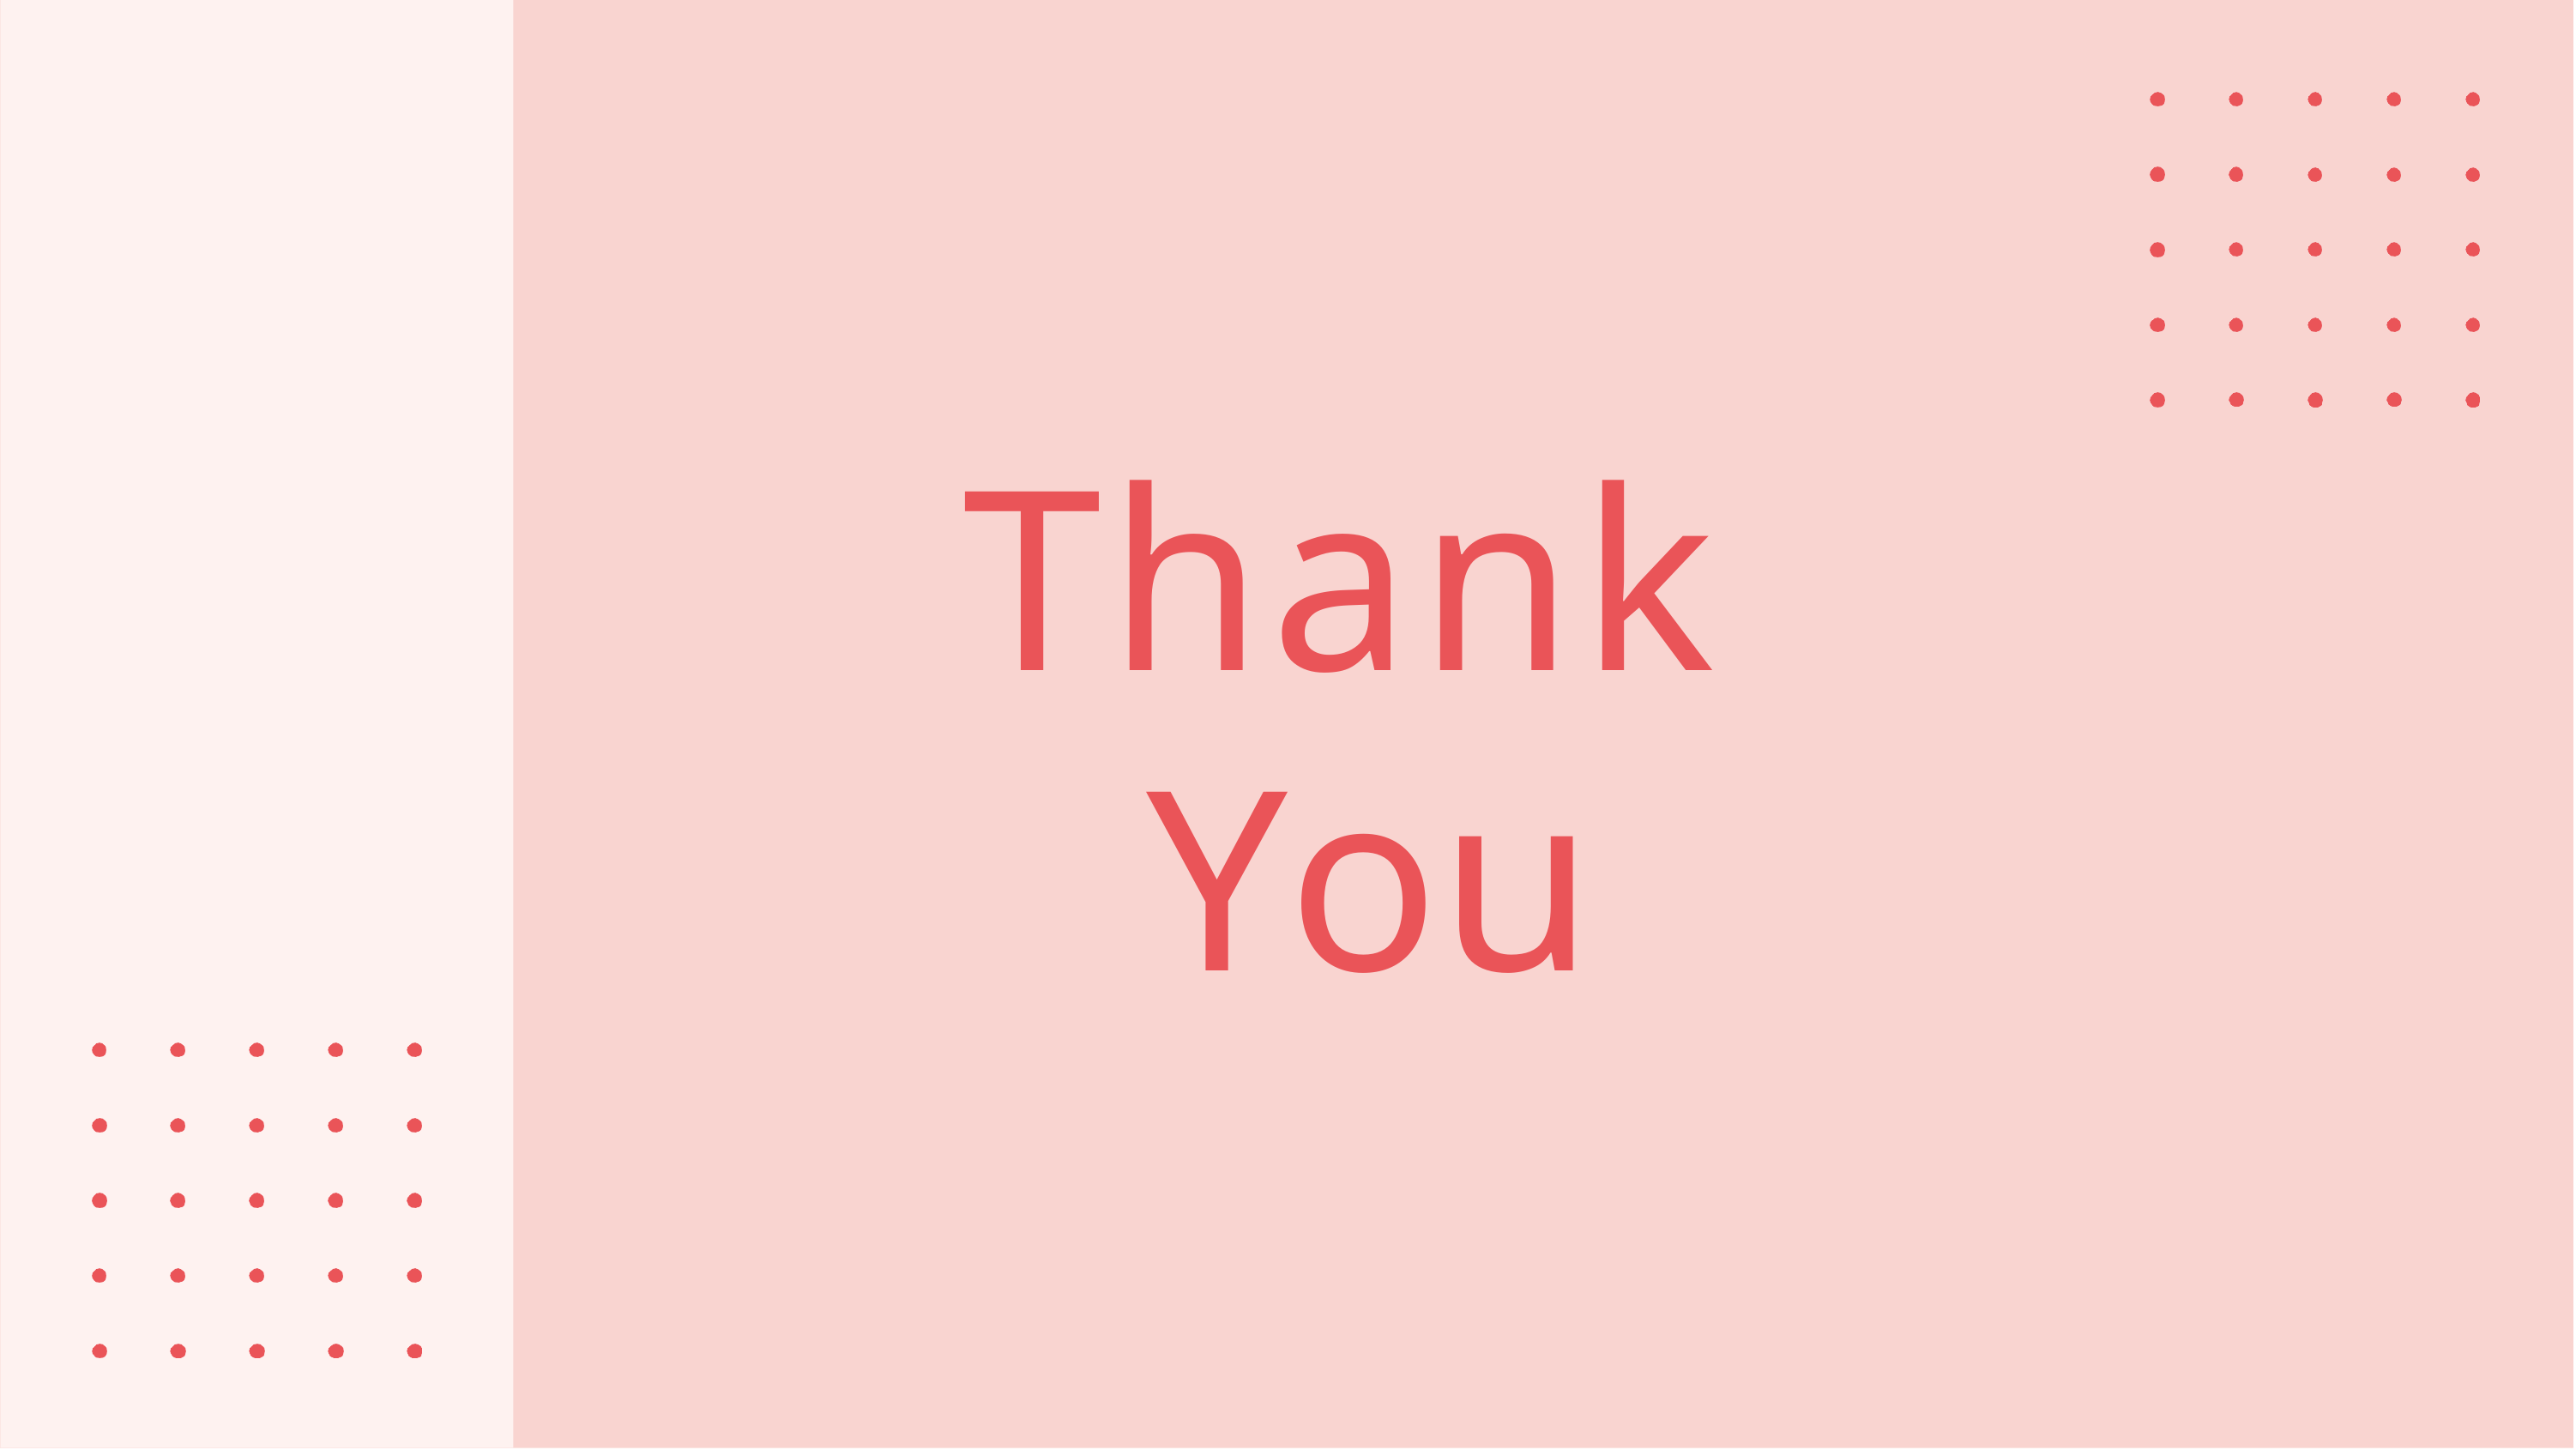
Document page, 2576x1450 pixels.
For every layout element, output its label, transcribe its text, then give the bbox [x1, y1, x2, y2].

picture [2150, 317, 2165, 332]
picture [2465, 317, 2480, 332]
picture [249, 1118, 264, 1133]
picture [2150, 92, 2165, 106]
picture [407, 1118, 422, 1133]
picture [2308, 167, 2322, 182]
picture [92, 1344, 107, 1358]
title Thank You [961, 419, 1779, 1021]
picture [249, 1193, 264, 1208]
picture [170, 1118, 185, 1133]
picture [2465, 242, 2480, 257]
picture [407, 1042, 422, 1057]
picture [2386, 167, 2401, 182]
picture [2308, 242, 2322, 257]
picture [249, 1268, 264, 1283]
picture [328, 1193, 343, 1208]
picture [407, 1268, 422, 1283]
picture [2229, 92, 2243, 106]
picture [328, 1118, 343, 1133]
picture [2229, 242, 2243, 257]
picture [170, 1042, 185, 1057]
picture [2386, 392, 2402, 407]
picture [2229, 392, 2244, 407]
picture [170, 1268, 185, 1283]
picture [407, 1193, 422, 1208]
picture [2308, 392, 2323, 408]
picture [2465, 167, 2480, 182]
picture [328, 1268, 343, 1283]
picture [2150, 242, 2165, 257]
picture [2465, 392, 2480, 408]
picture [2386, 242, 2401, 257]
picture [328, 1042, 343, 1057]
picture [92, 1118, 107, 1133]
picture [170, 1193, 185, 1208]
picture [2229, 317, 2243, 332]
picture [2150, 166, 2165, 182]
picture [92, 1193, 107, 1208]
picture [92, 1042, 106, 1057]
picture [2150, 392, 2165, 408]
picture [2308, 317, 2322, 332]
picture [2308, 92, 2322, 106]
picture [407, 1344, 422, 1358]
picture [2386, 92, 2401, 106]
picture [2229, 166, 2243, 182]
picture [2465, 92, 2480, 106]
picture [249, 1042, 264, 1057]
picture [170, 1344, 186, 1358]
picture [249, 1344, 265, 1358]
picture [2386, 317, 2401, 332]
picture [92, 1268, 106, 1283]
picture [328, 1344, 344, 1358]
